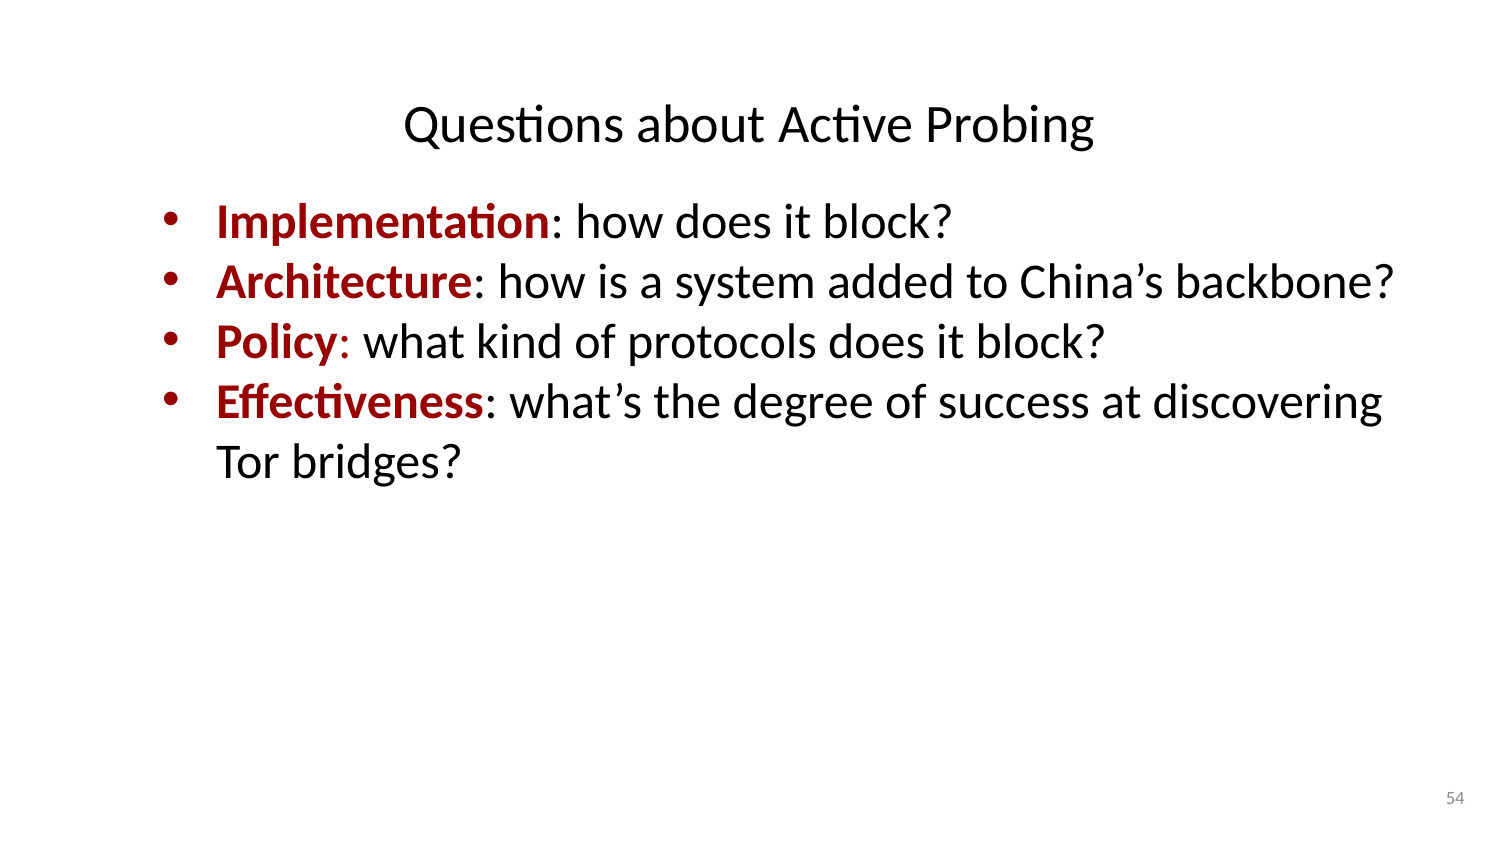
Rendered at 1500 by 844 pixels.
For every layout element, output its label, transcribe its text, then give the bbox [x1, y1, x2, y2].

slide_number 54 [1389, 764, 1480, 830]
list Implementation: how does it block? Architecture: how is a system added to China’s backbone? Policy: what kind of protocols does it block? Effectiveness: what’s the degree of success at discovering Tor bridges? [51, 173, 1449, 734]
title Questions about Active Probing [51, 72, 1449, 167]
